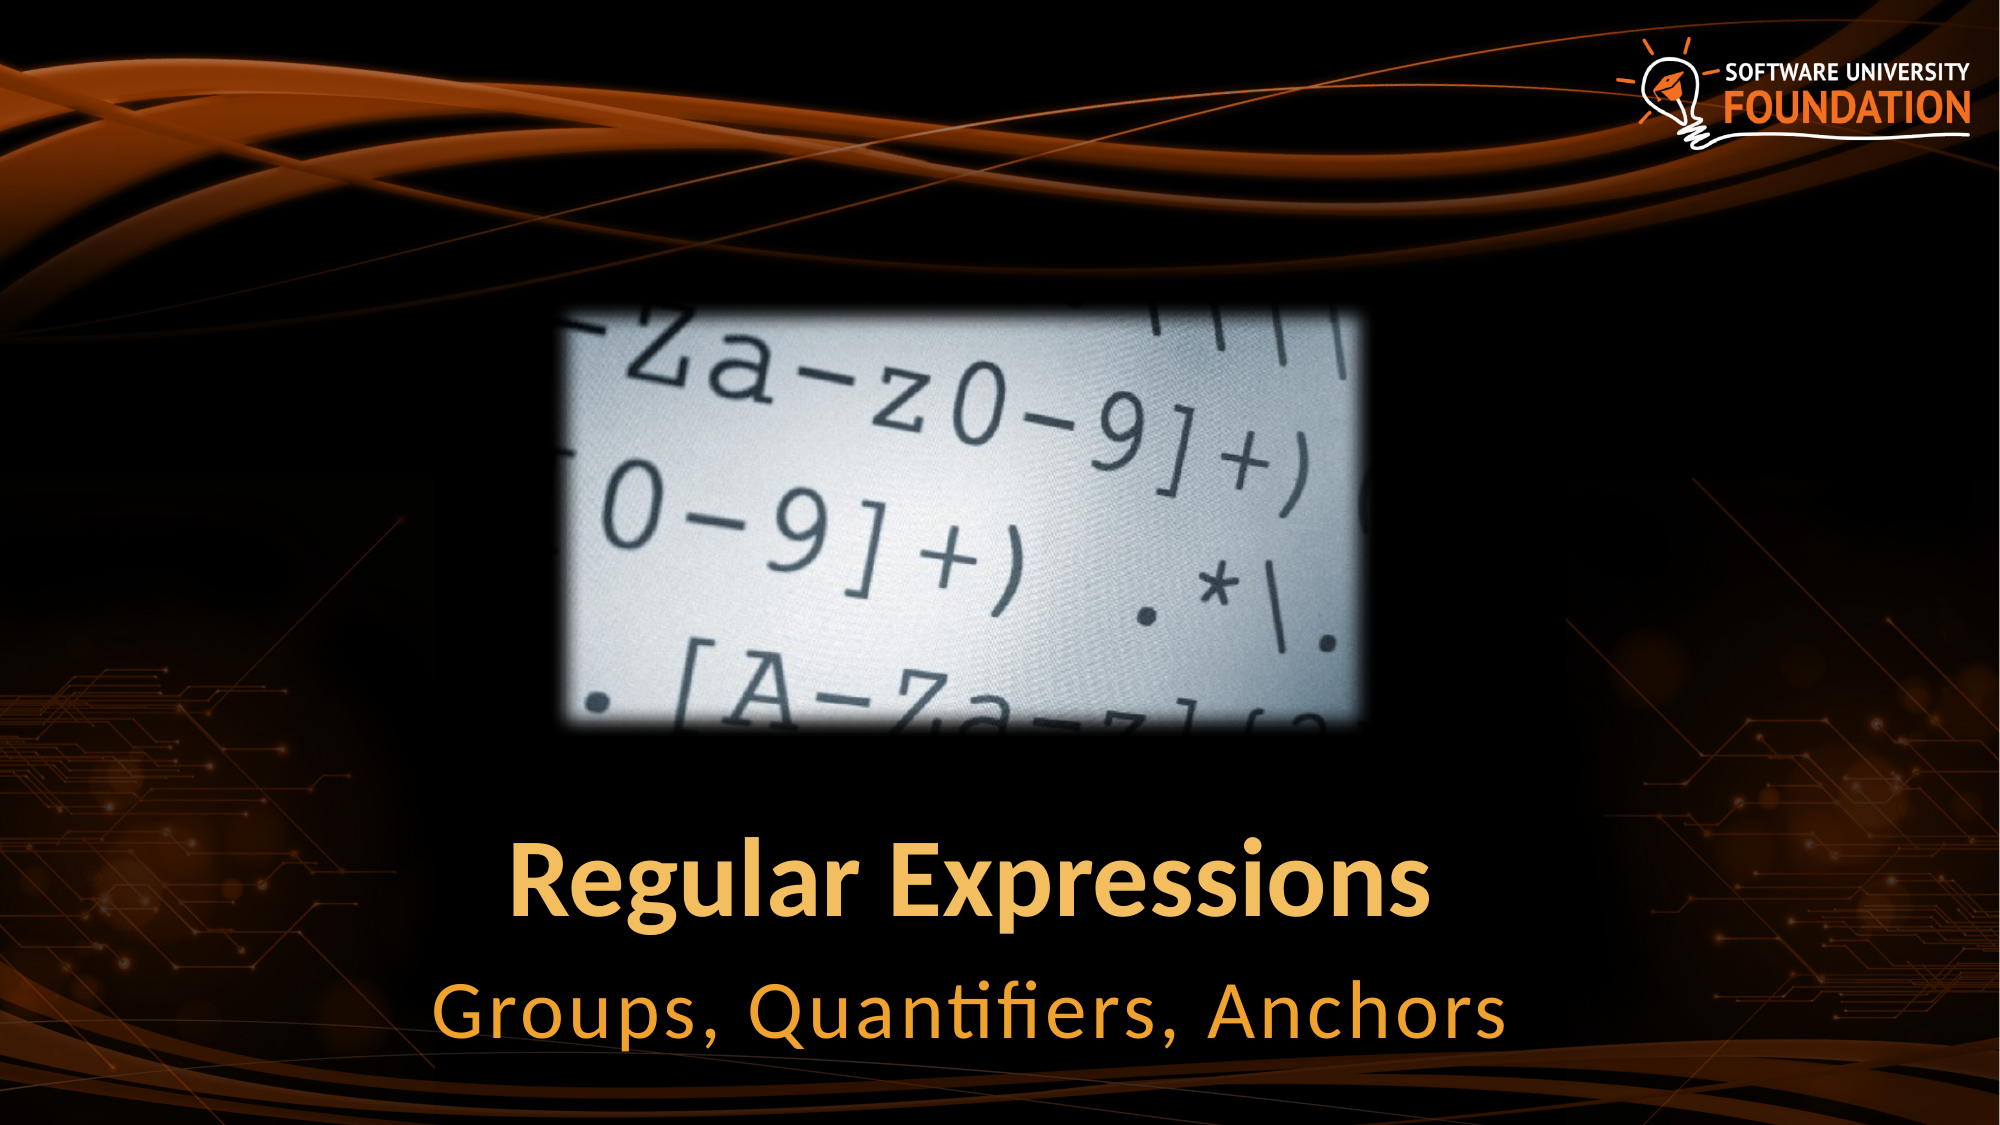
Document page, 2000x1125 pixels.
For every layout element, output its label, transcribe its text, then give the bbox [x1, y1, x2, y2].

title Regular Expressions [237, 812, 1704, 944]
list Groups, Quantifiers, Anchors [237, 944, 1704, 1057]
picture [0, 0, 2000, 1125]
